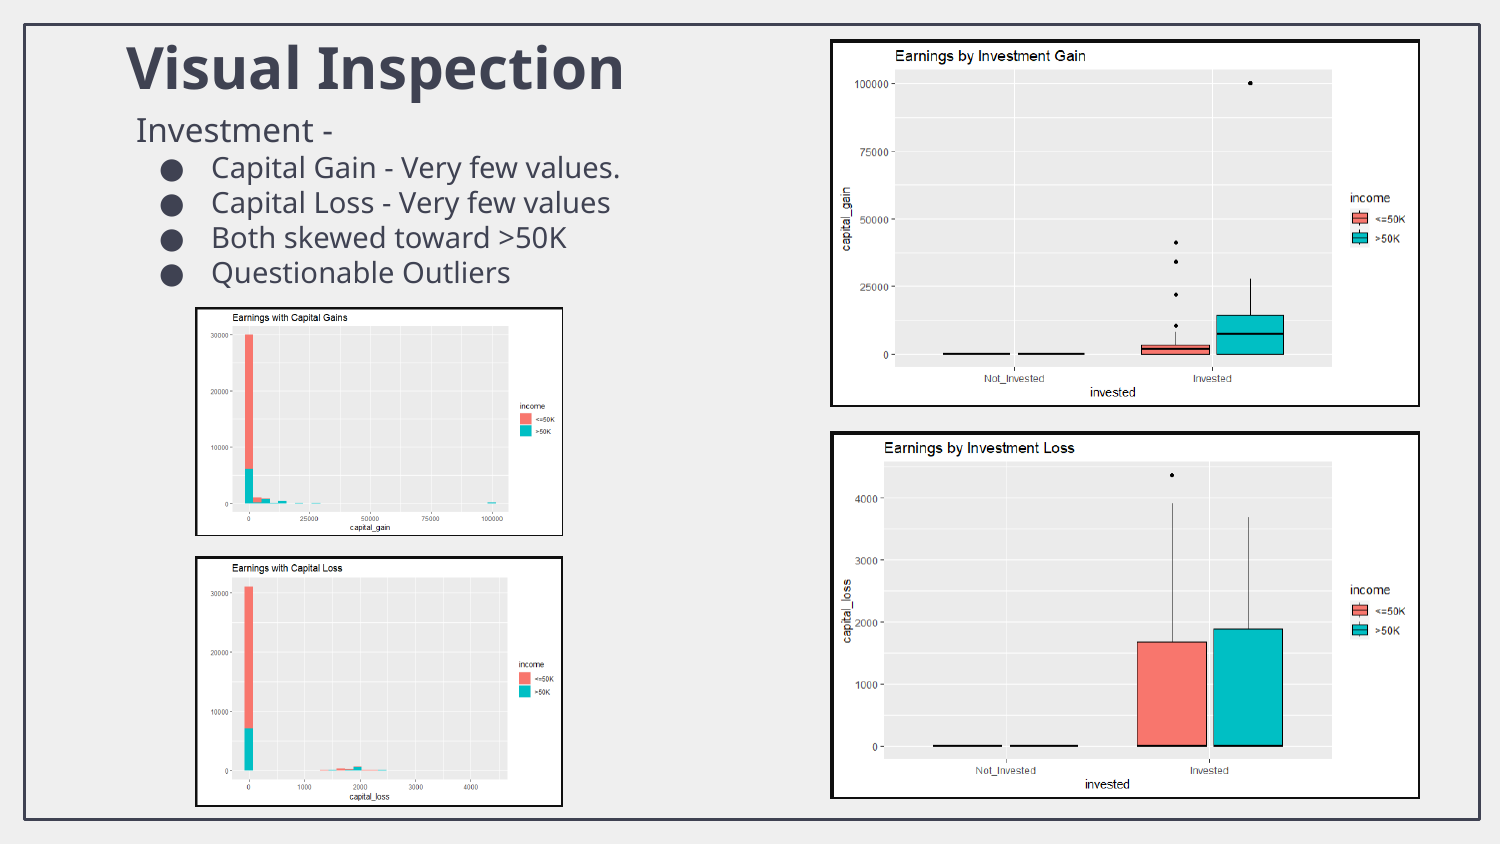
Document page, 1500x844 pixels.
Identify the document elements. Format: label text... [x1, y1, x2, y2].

title Visual Inspection [111, 24, 782, 131]
picture [829, 431, 1420, 799]
picture [194, 555, 563, 808]
subtitle Investment - Capital Gain - Very few values. Capital Loss - Very few values Both skewed toward >50K Questionable Outliers [121, 94, 648, 586]
picture [829, 39, 1420, 408]
picture [194, 307, 563, 537]
